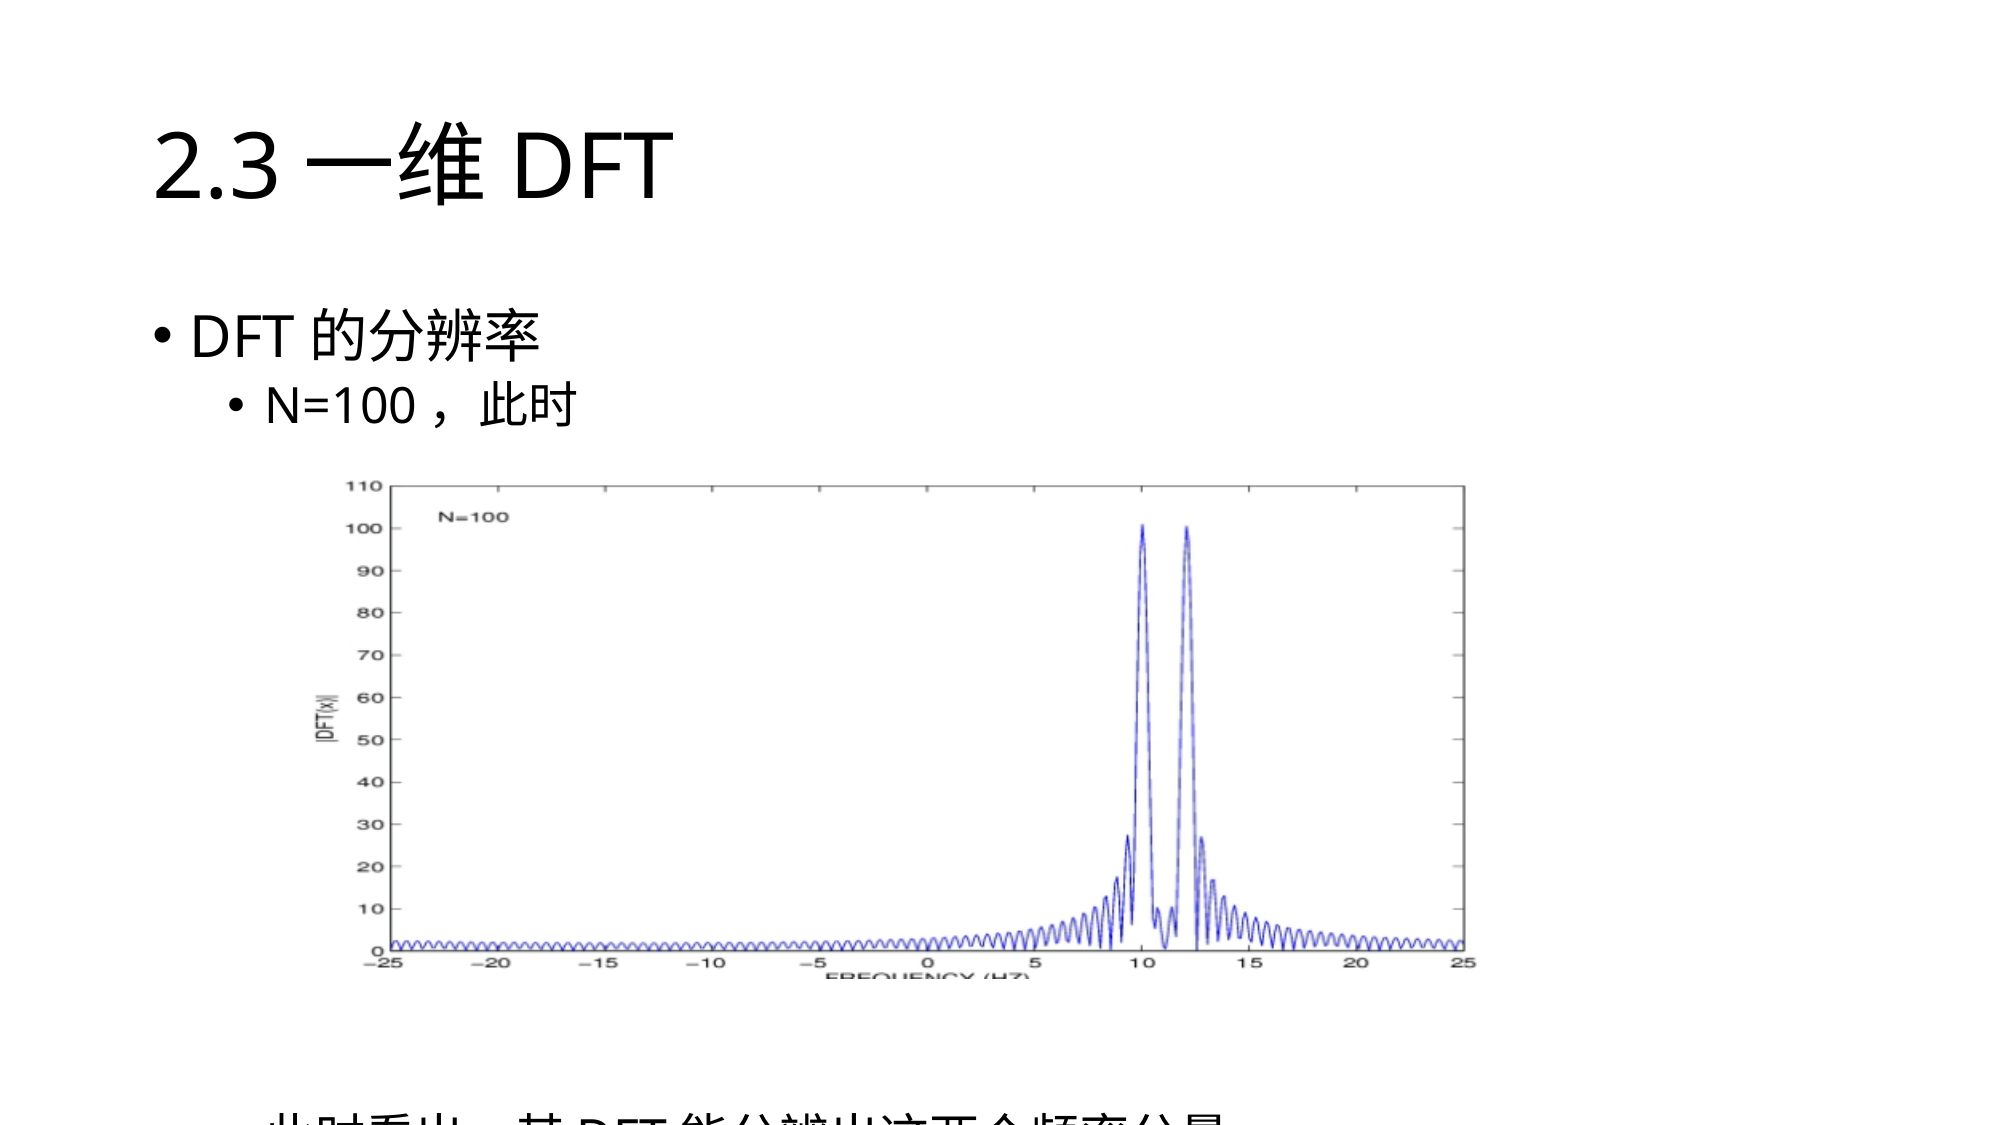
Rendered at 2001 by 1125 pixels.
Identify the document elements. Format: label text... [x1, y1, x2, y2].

picture [294, 468, 1493, 979]
title 2.3一维DFT [137, 59, 1863, 278]
